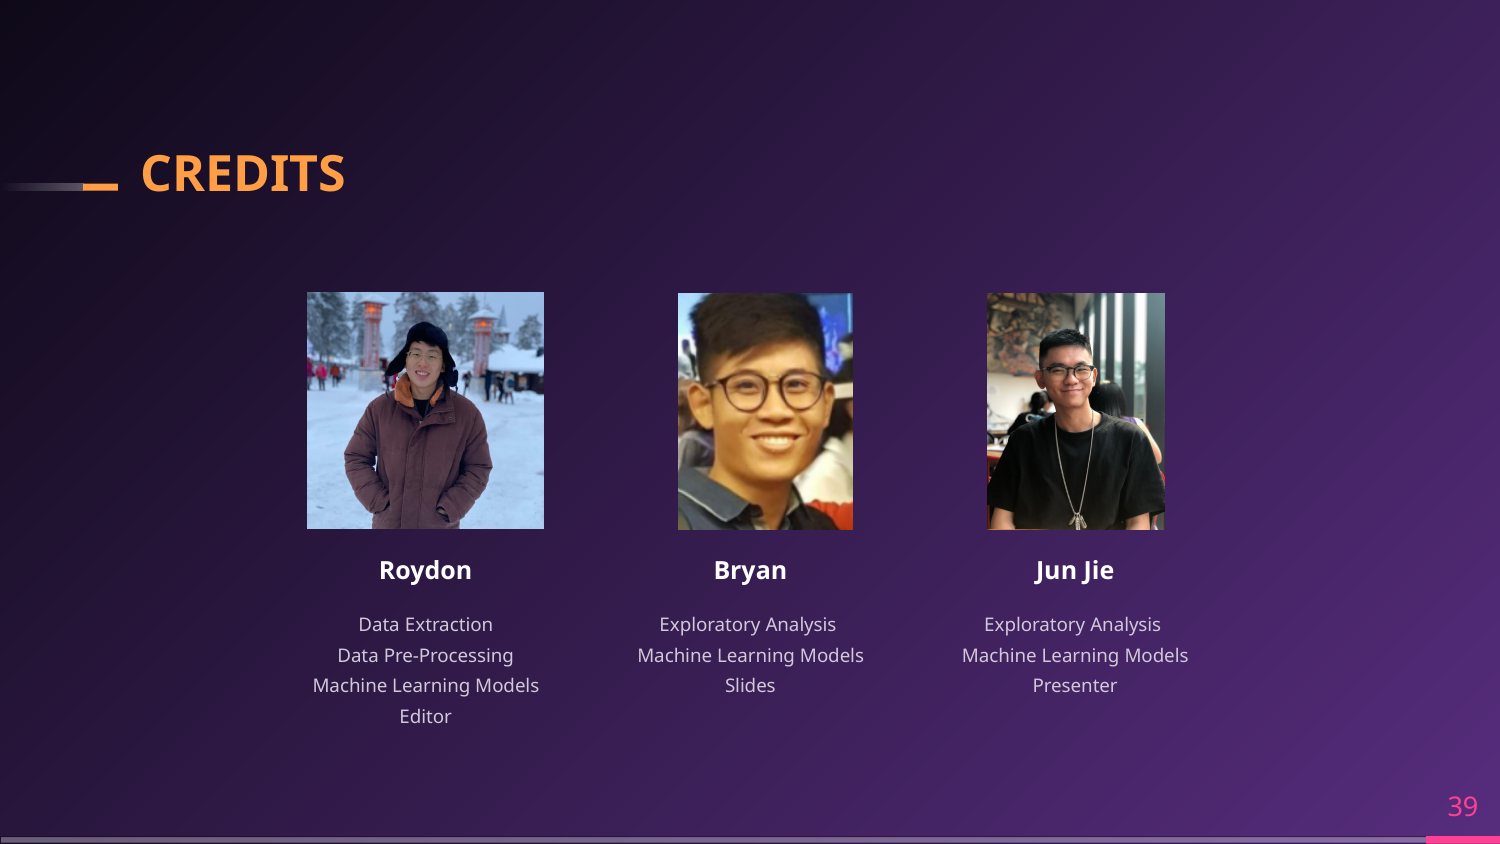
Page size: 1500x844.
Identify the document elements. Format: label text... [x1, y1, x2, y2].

text_box Roydon Data Extraction Data Pre-Processing Machine Learning Models Editor [303, 554, 548, 755]
text_box Bryan Exploratory Analysis Machine Learning Models Slides [628, 554, 873, 748]
picture [307, 292, 544, 530]
picture [678, 293, 853, 530]
slide_number ‹#› [1426, 779, 1500, 837]
text_box Jun Jie Exploratory Analysis Machine Learning Models Presenter [953, 554, 1198, 733]
picture [986, 293, 1165, 531]
title CREDITS [140, 137, 1011, 203]
